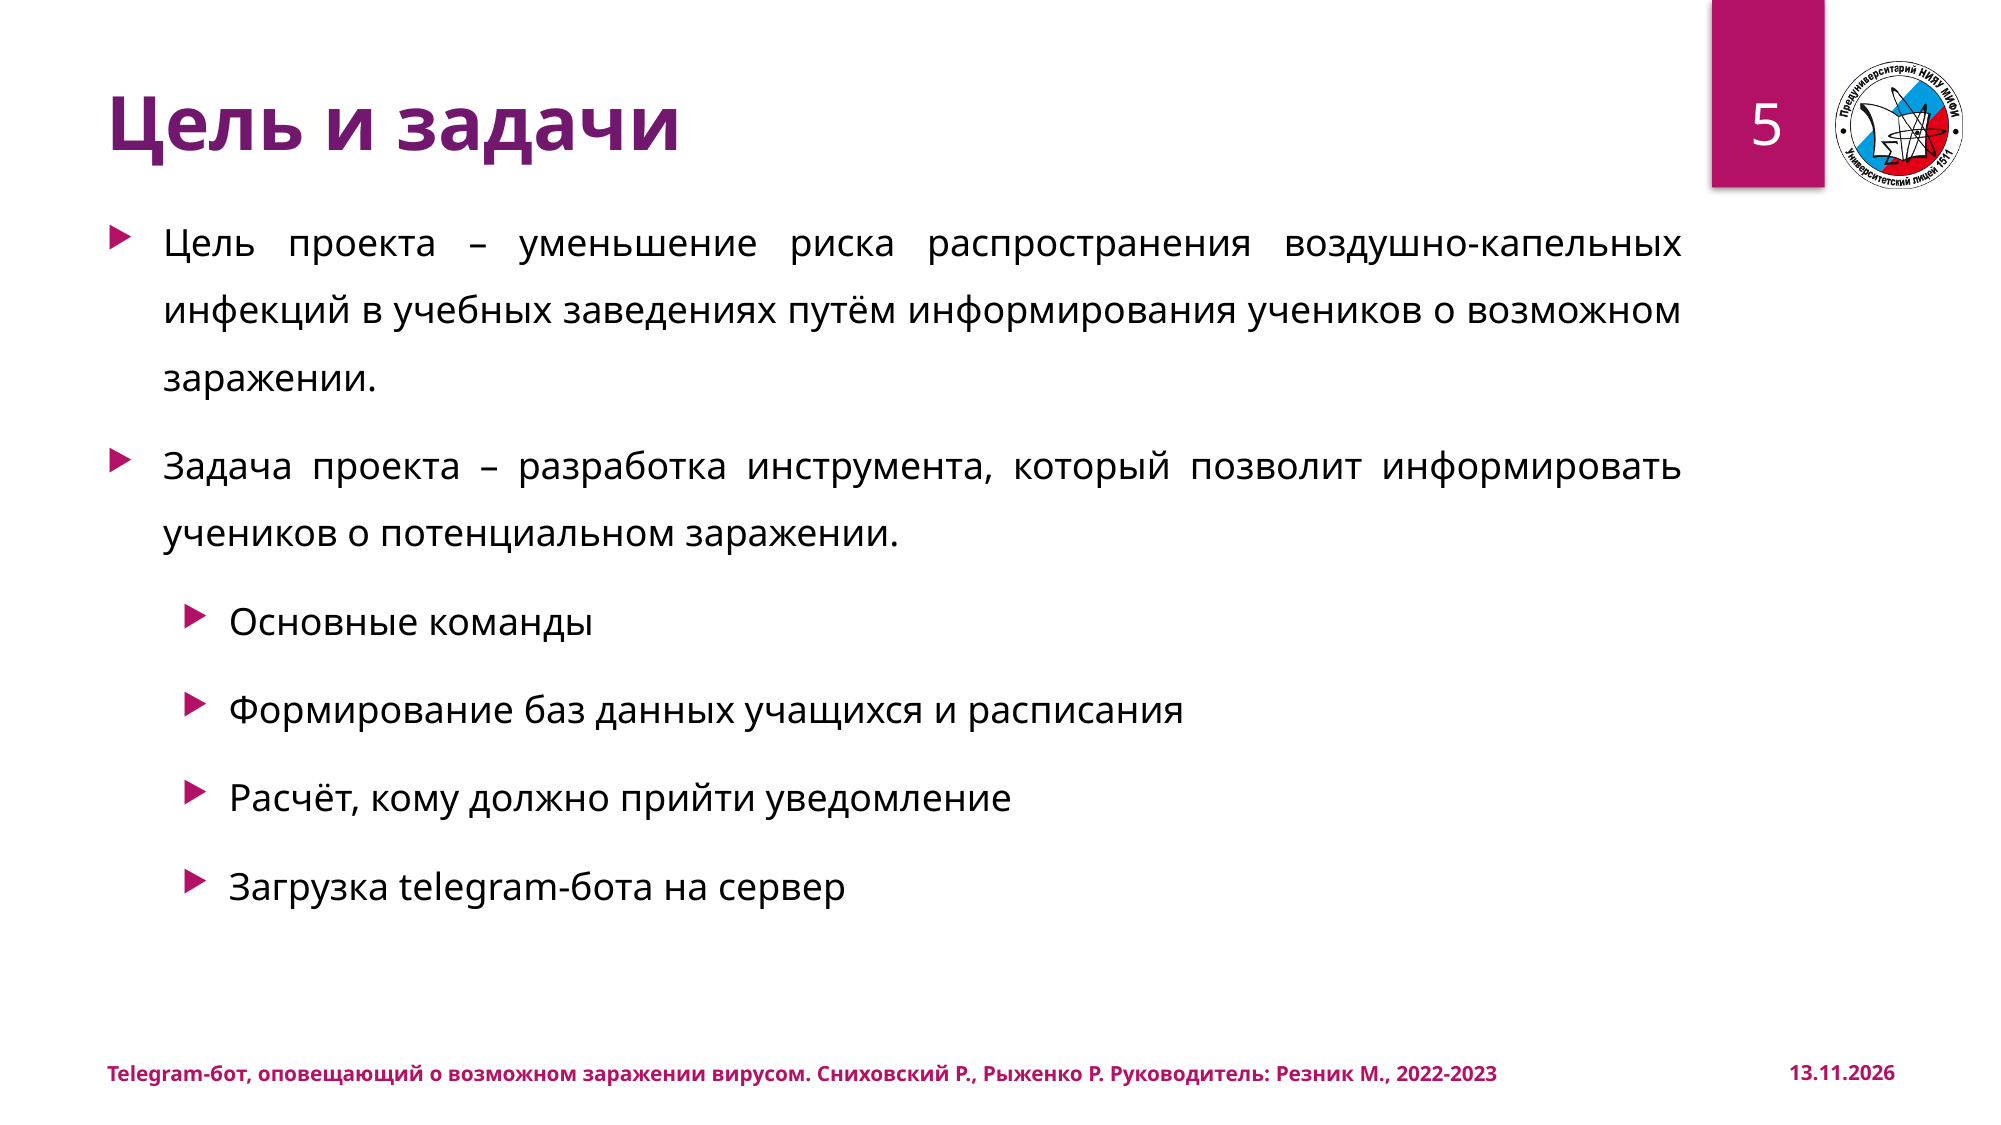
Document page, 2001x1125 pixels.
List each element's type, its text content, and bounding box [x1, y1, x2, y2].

slide_number 5 [1698, 48, 1836, 175]
footer Telegram-бот, оповещающий о возможном заражении вирусом. Сниховский Р., Рыженко Р. Руководитель: Резник М., 2022-2023 [92, 1048, 1748, 1099]
text_box Цель и задачи [92, 68, 1699, 188]
text_box Цель проекта – уменьшение риска распространения воздушно-капельных инфекций в учебных заведениях путём информирования учеников о возможном заражении. Задача проекта – разработка инструмента, который позволит информировать учеников о потенциальном заражении. Основные команды Формирование баз данных учащихся и расписания Расчёт, кому должно прийти уведомление Загрузка telegram-бота на сервер [92, 188, 1699, 961]
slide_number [1748, 1048, 1911, 1099]
picture [1835, 61, 1963, 189]
